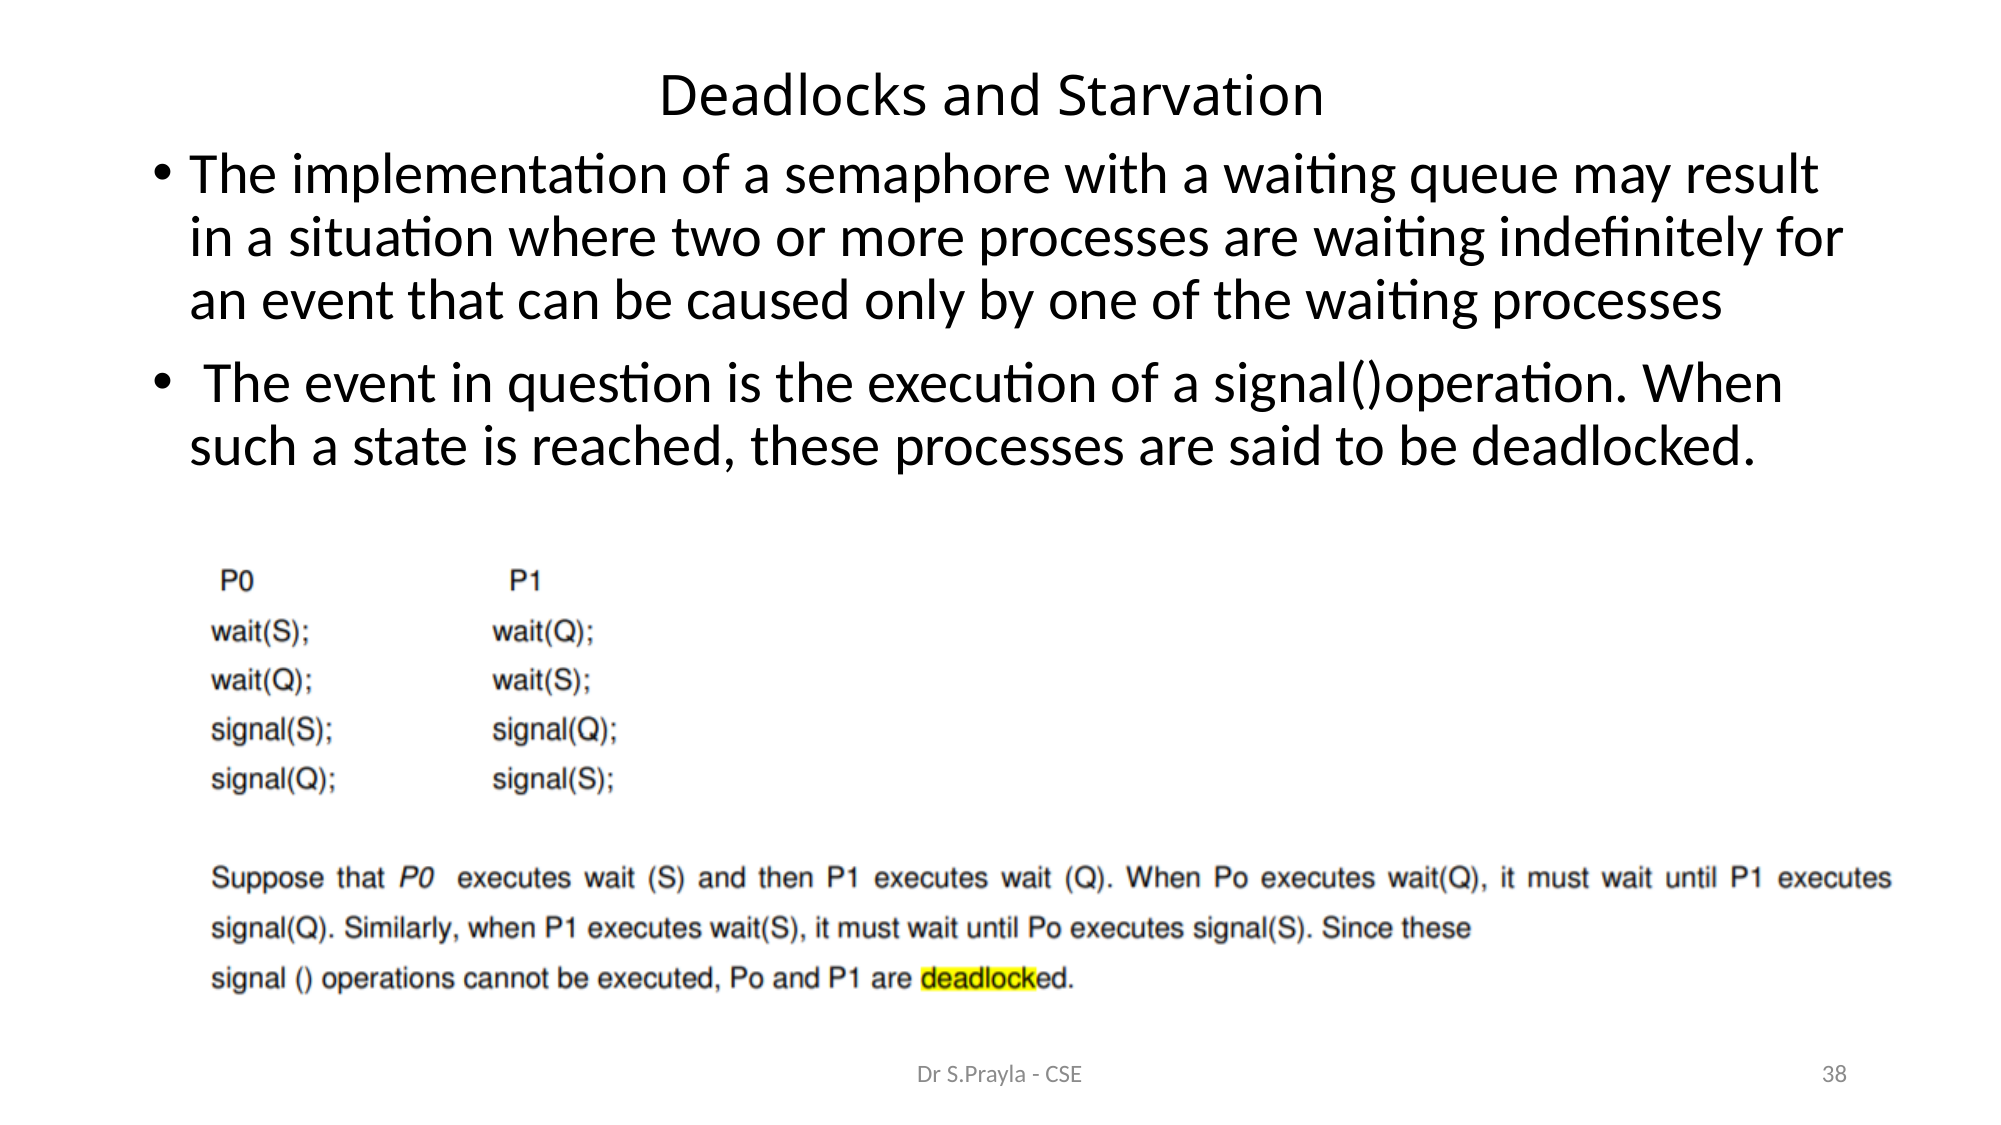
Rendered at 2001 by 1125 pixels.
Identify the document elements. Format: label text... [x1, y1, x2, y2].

slide_number 38 [1412, 1042, 1863, 1103]
footer Dr S.Prayla - CSE [662, 1042, 1338, 1103]
picture [191, 564, 1934, 1014]
title Deadlocks and Starvation [137, 59, 1863, 135]
list The implementation of a semaphore with a waiting queue may result in a situation where two or more processes are waiting indefinitely for an event that can be caused only by one of the waiting processes The event in question is the execution of a signal()operation. When such a state is reached, these processes are said to be deadlocked. [137, 135, 1863, 1014]
